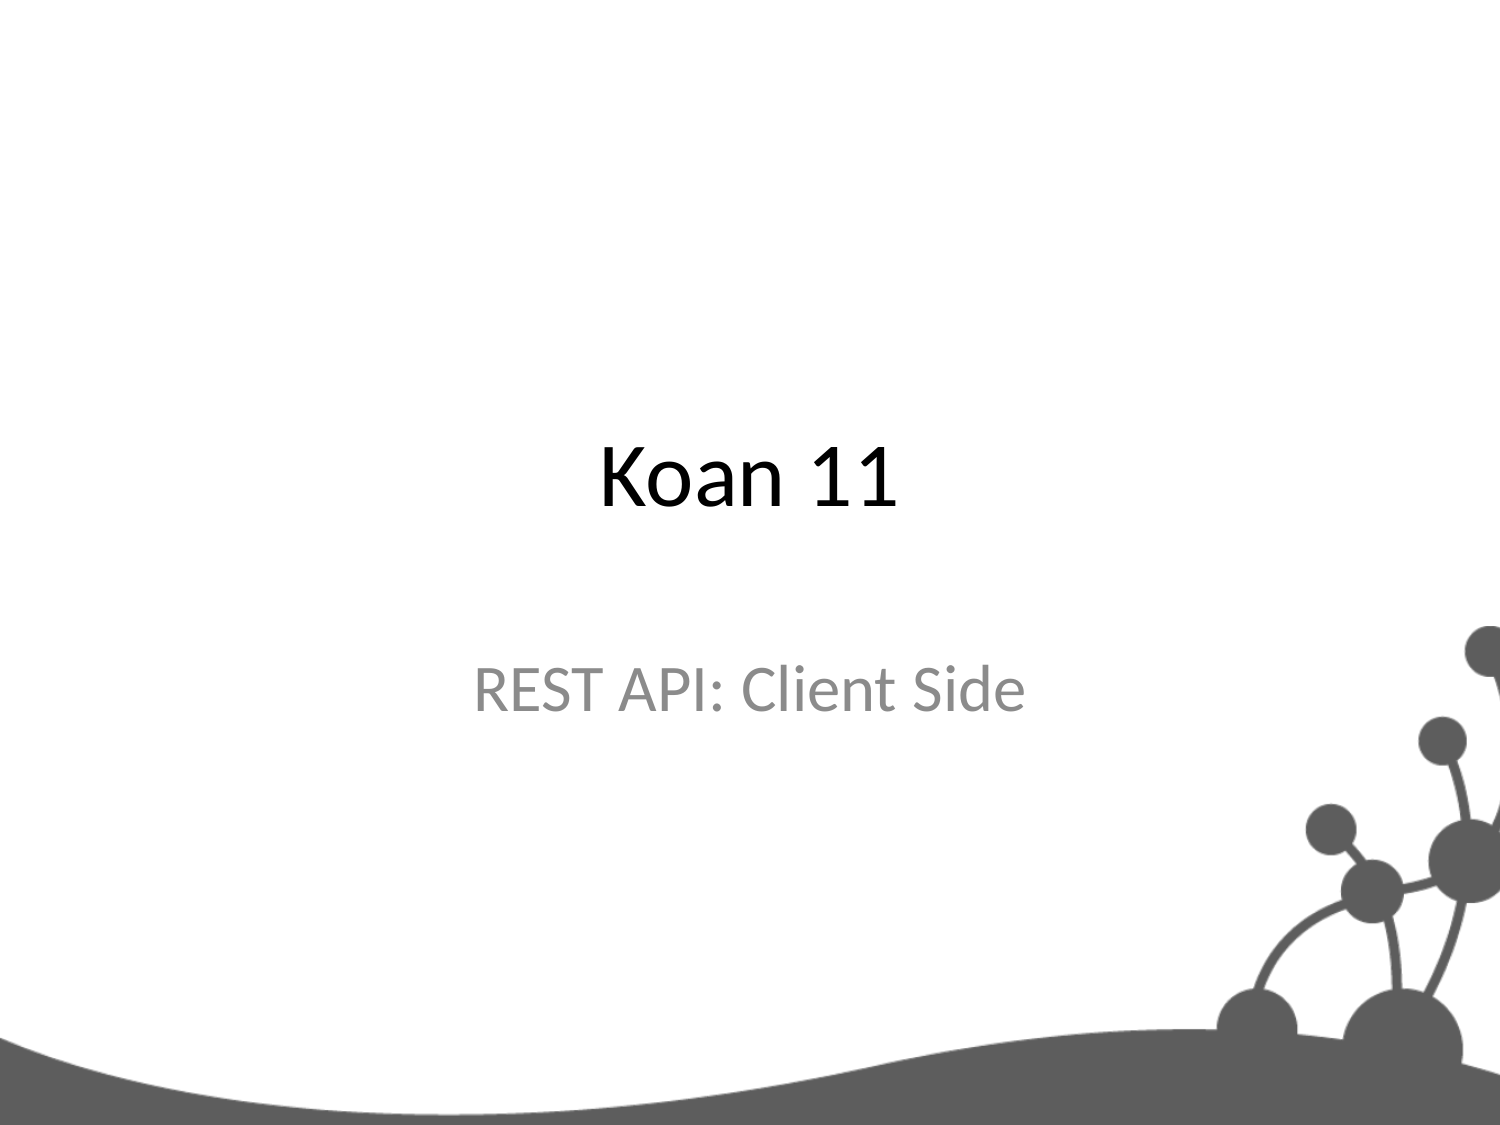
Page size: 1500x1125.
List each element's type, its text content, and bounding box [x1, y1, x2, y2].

title Koan 11 [112, 349, 1388, 591]
subtitle REST API: Client Side [225, 637, 1275, 925]
